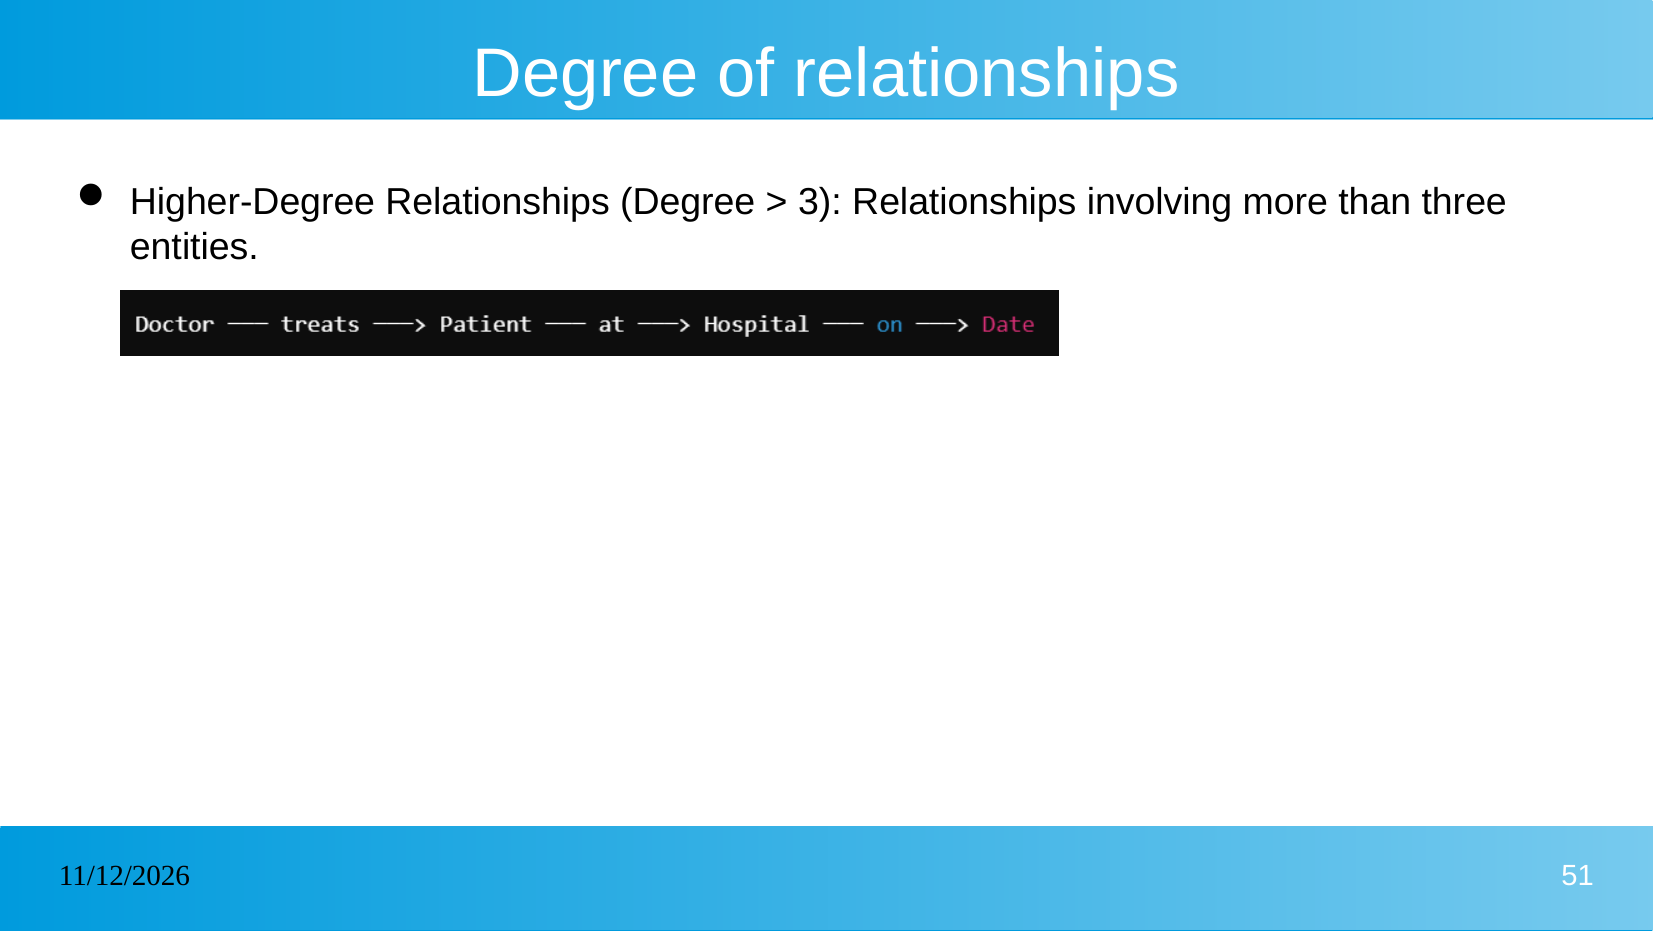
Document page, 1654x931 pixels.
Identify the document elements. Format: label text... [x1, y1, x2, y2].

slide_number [59, 856, 443, 915]
title Degree of relationships [59, 29, 1594, 108]
list Higher-Degree Relationships (Degree > 3): Relationships involving more than three entities. [59, 177, 1594, 768]
picture [119, 290, 1059, 356]
slide_number 51 [1210, 856, 1594, 915]
